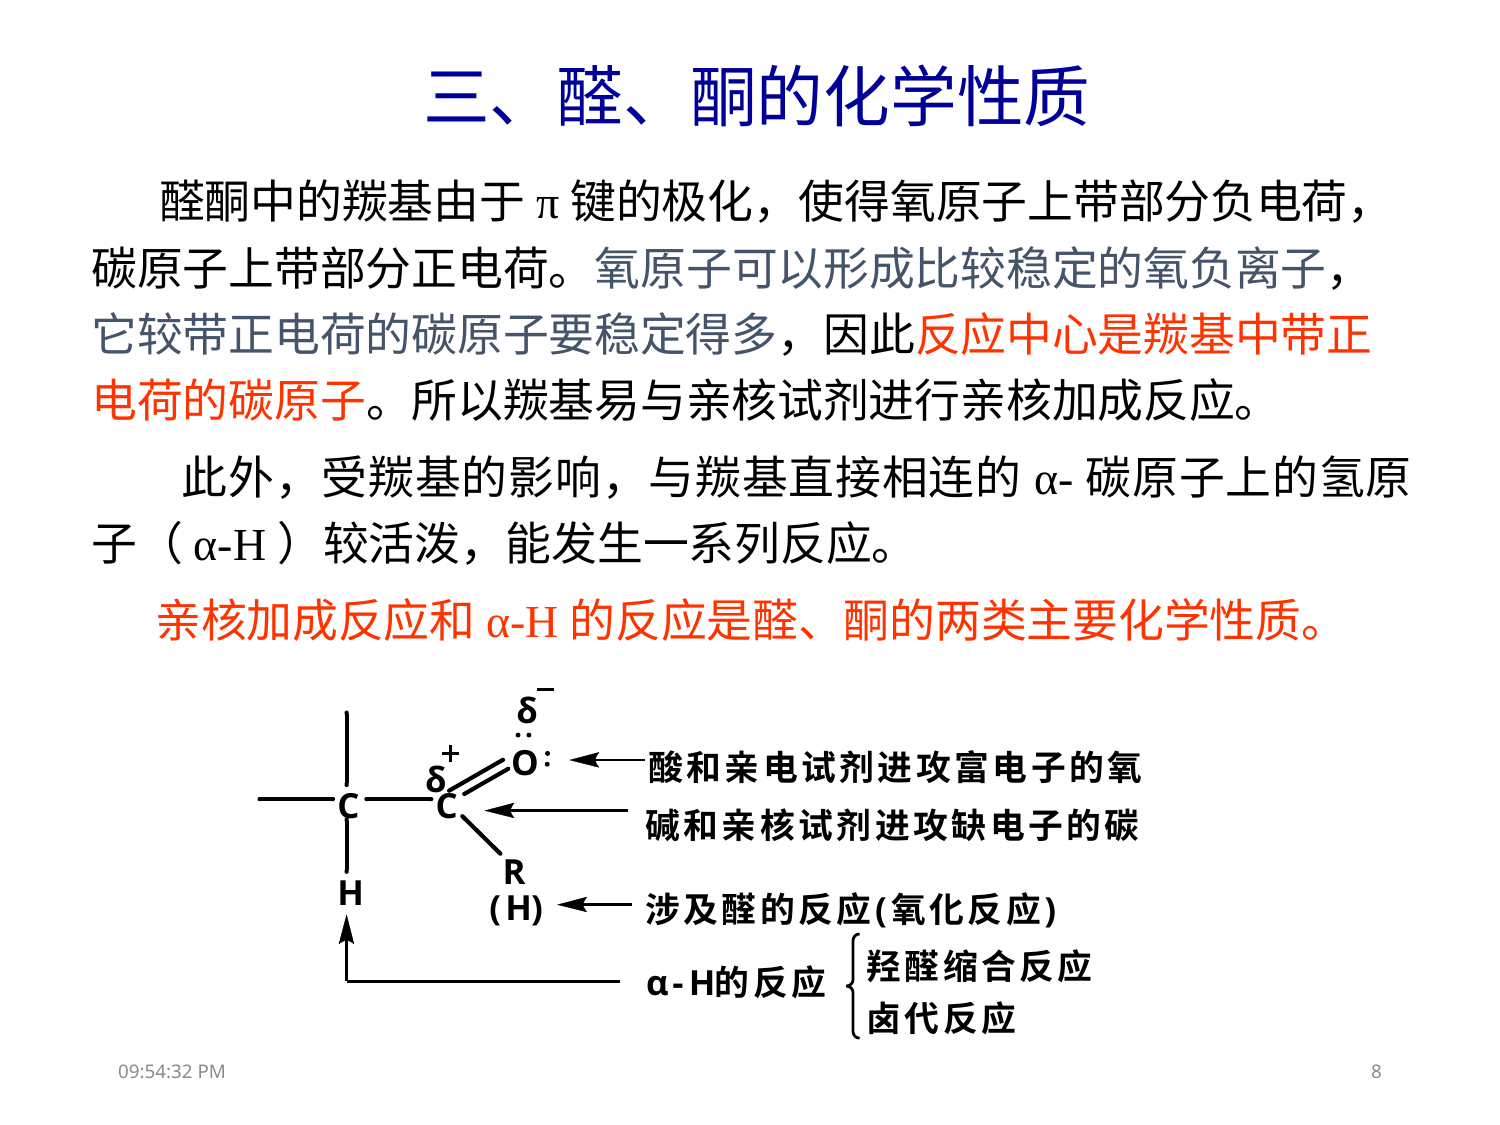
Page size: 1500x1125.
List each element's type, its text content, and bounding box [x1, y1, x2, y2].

text_box 醛酮中的羰基由于π键的极化，使得氧原子上带部分负电荷，碳原子上带部分正电荷。氧原子可以形成比较稳定的氧负离子，它较带正电荷的碳原子要稳定得多，因此反应中心是羰基中带正电荷的碳原子。所以羰基易与亲核试剂进行亲核加成反应。 此外，受羰基的影响，与羰基直接相连的α-碳原子上的氢原子（α-H）较活泼，能发生一系列反应。 亲核加成反应和α-H的反应是醛、酮的两类主要化学性质。 [76, 148, 1427, 550]
text_box [0, 550, 1500, 616]
text_box 三、醛、酮的化学性质 [408, 7, 1106, 142]
slide_number 8 [1059, 1042, 1397, 1103]
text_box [253, 680, 1152, 1053]
text_box 醛酮中的羰基由于π键的极化，使得氧原子上带部分负电荷，碳原子上带部分正电荷。氧原子可以形成比较稳定的氧负离子，它较带正电荷的碳原子要稳定得多，因此反应中心是羰基中带正电荷的碳原子。所以羰基易与亲核试剂进行亲核加成反应。 此外，受羰基的影响，与羰基直接相连的α-碳原子上的氢原子（α-H）较活泼，能发生一系列反应。 亲核加成反应和α-H的反应是醛、酮的两类主要化学性质。 [76, 616, 1427, 655]
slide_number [103, 1042, 441, 1103]
